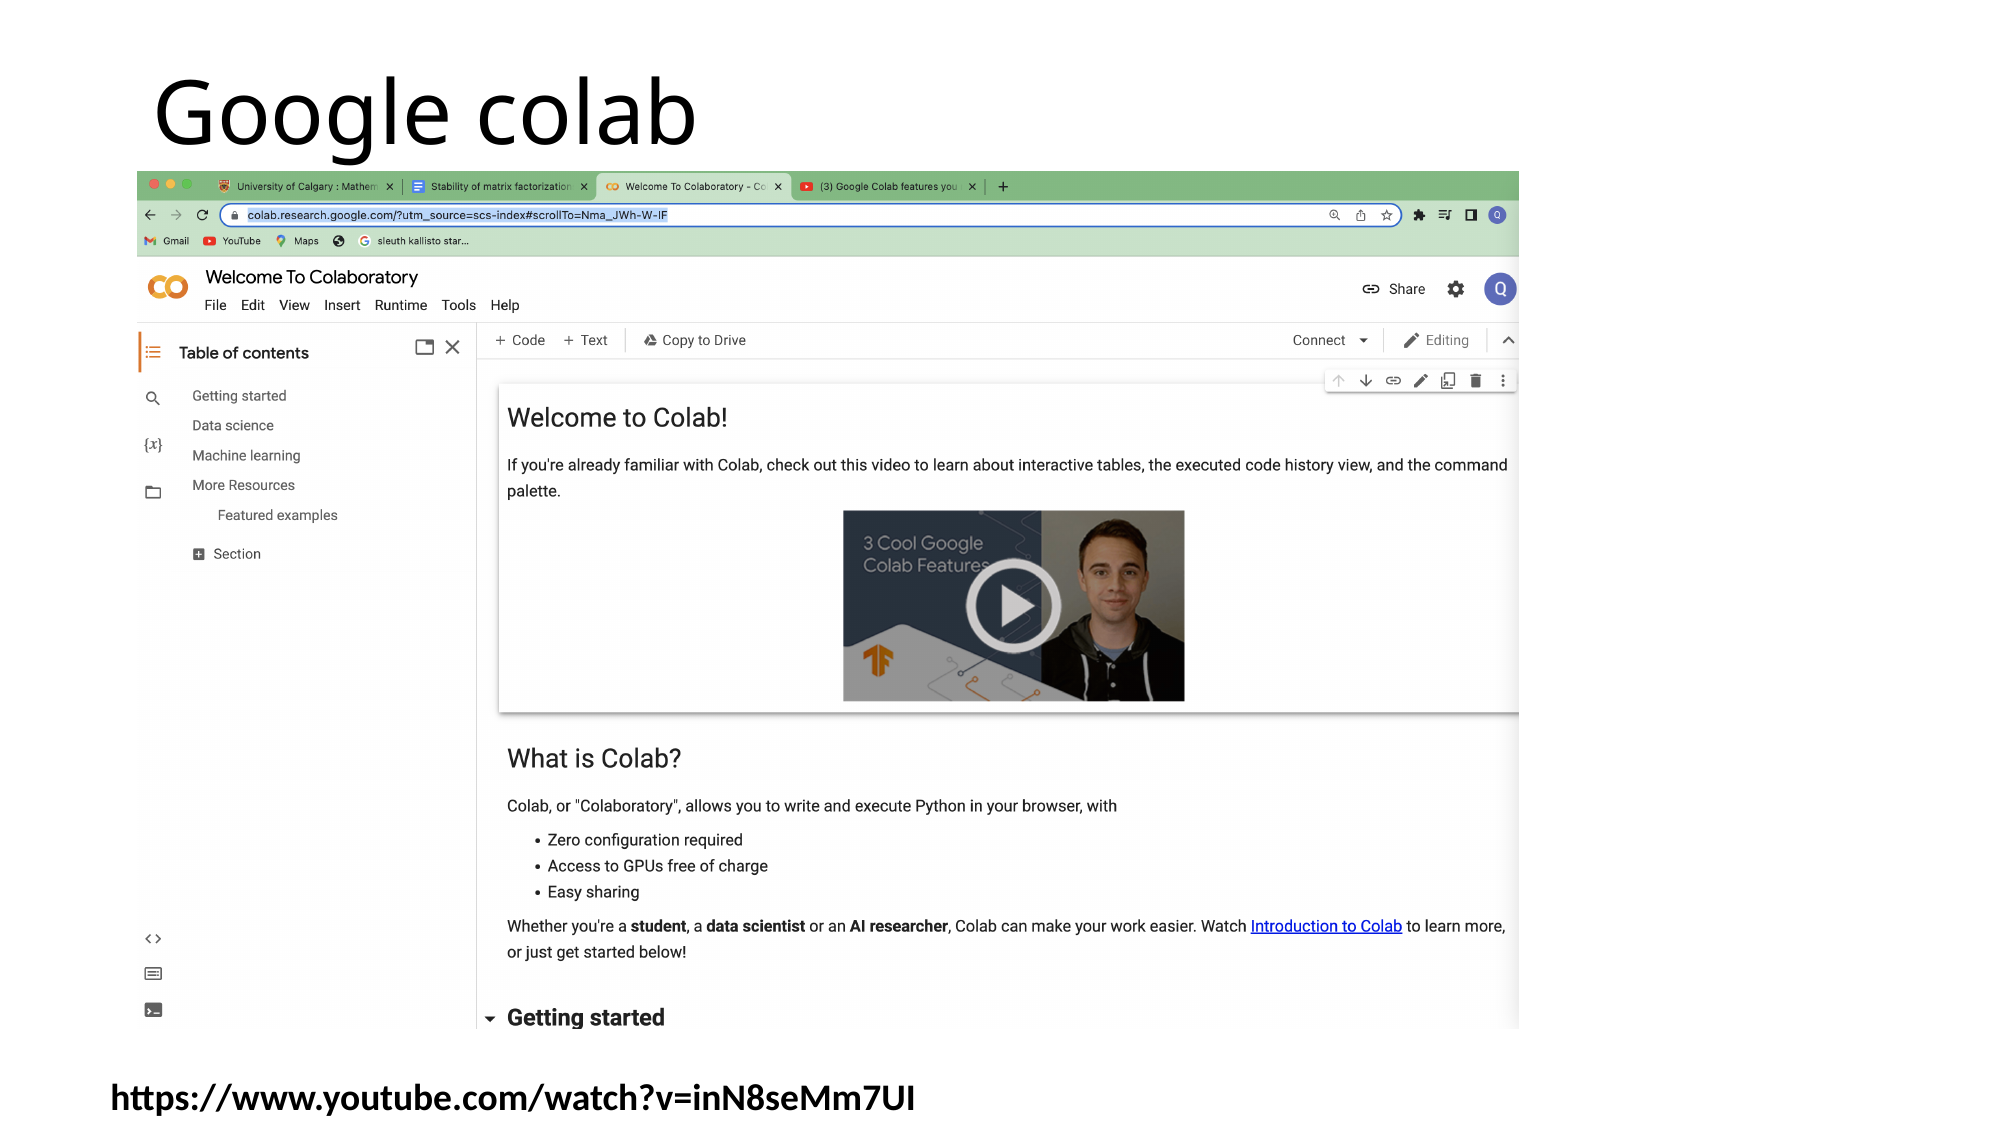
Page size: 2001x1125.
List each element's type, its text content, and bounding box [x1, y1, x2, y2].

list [137, 171, 1519, 1029]
title Google colab [137, 59, 1863, 172]
text_box https://www.youtube.com/watch?v=inN8seMm7UI [95, 1065, 932, 1125]
